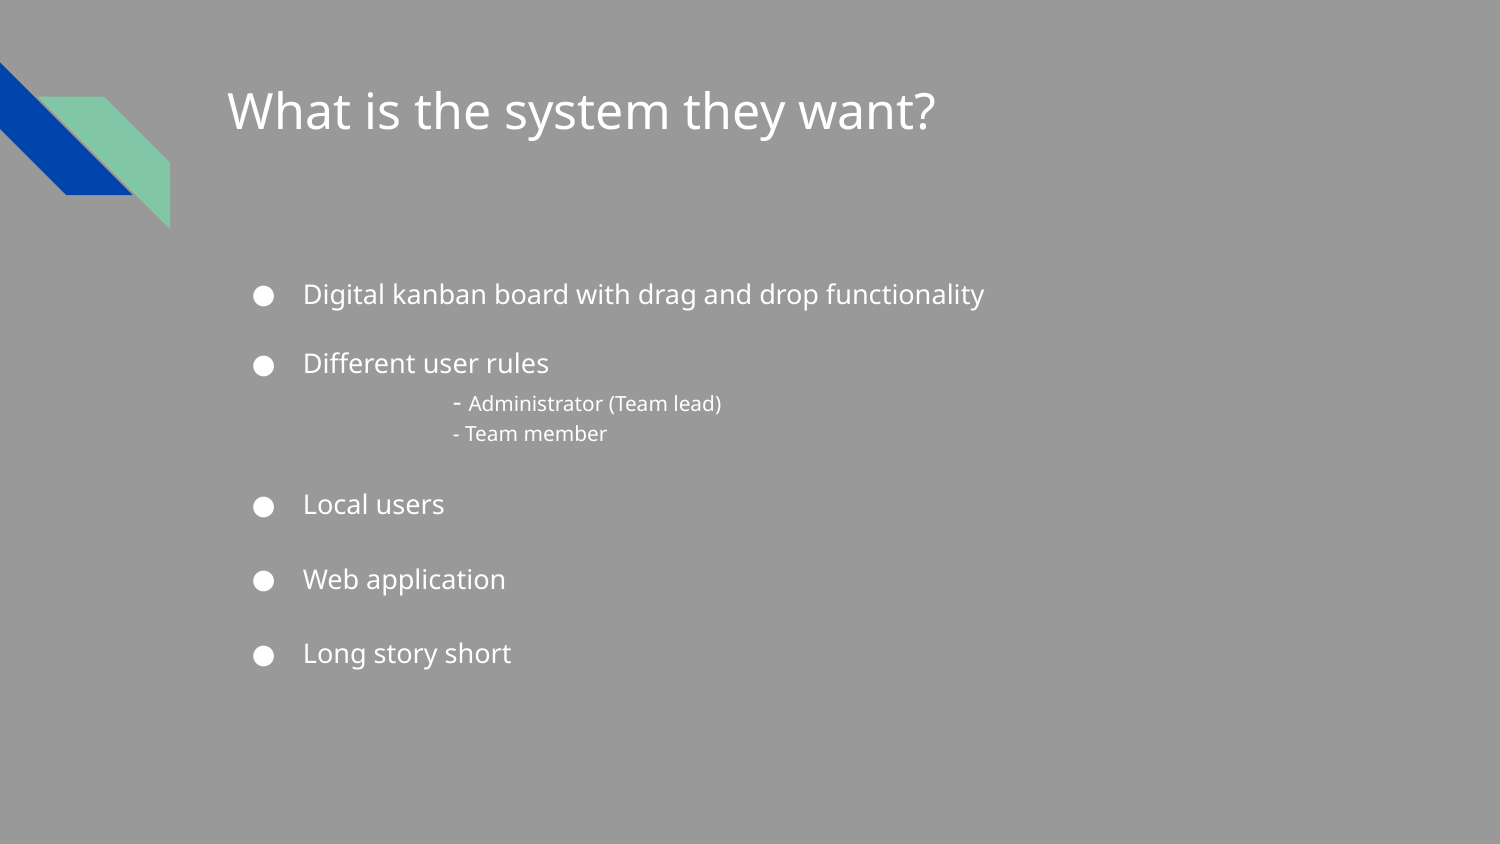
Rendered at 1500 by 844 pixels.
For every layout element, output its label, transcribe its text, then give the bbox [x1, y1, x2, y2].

title What is the system they want? [212, 64, 1368, 215]
list Digital kanban board with drag and drop functionality Different user rules - Administrator (Team lead) - Team member Local users Web application Long story short [212, 257, 1368, 774]
